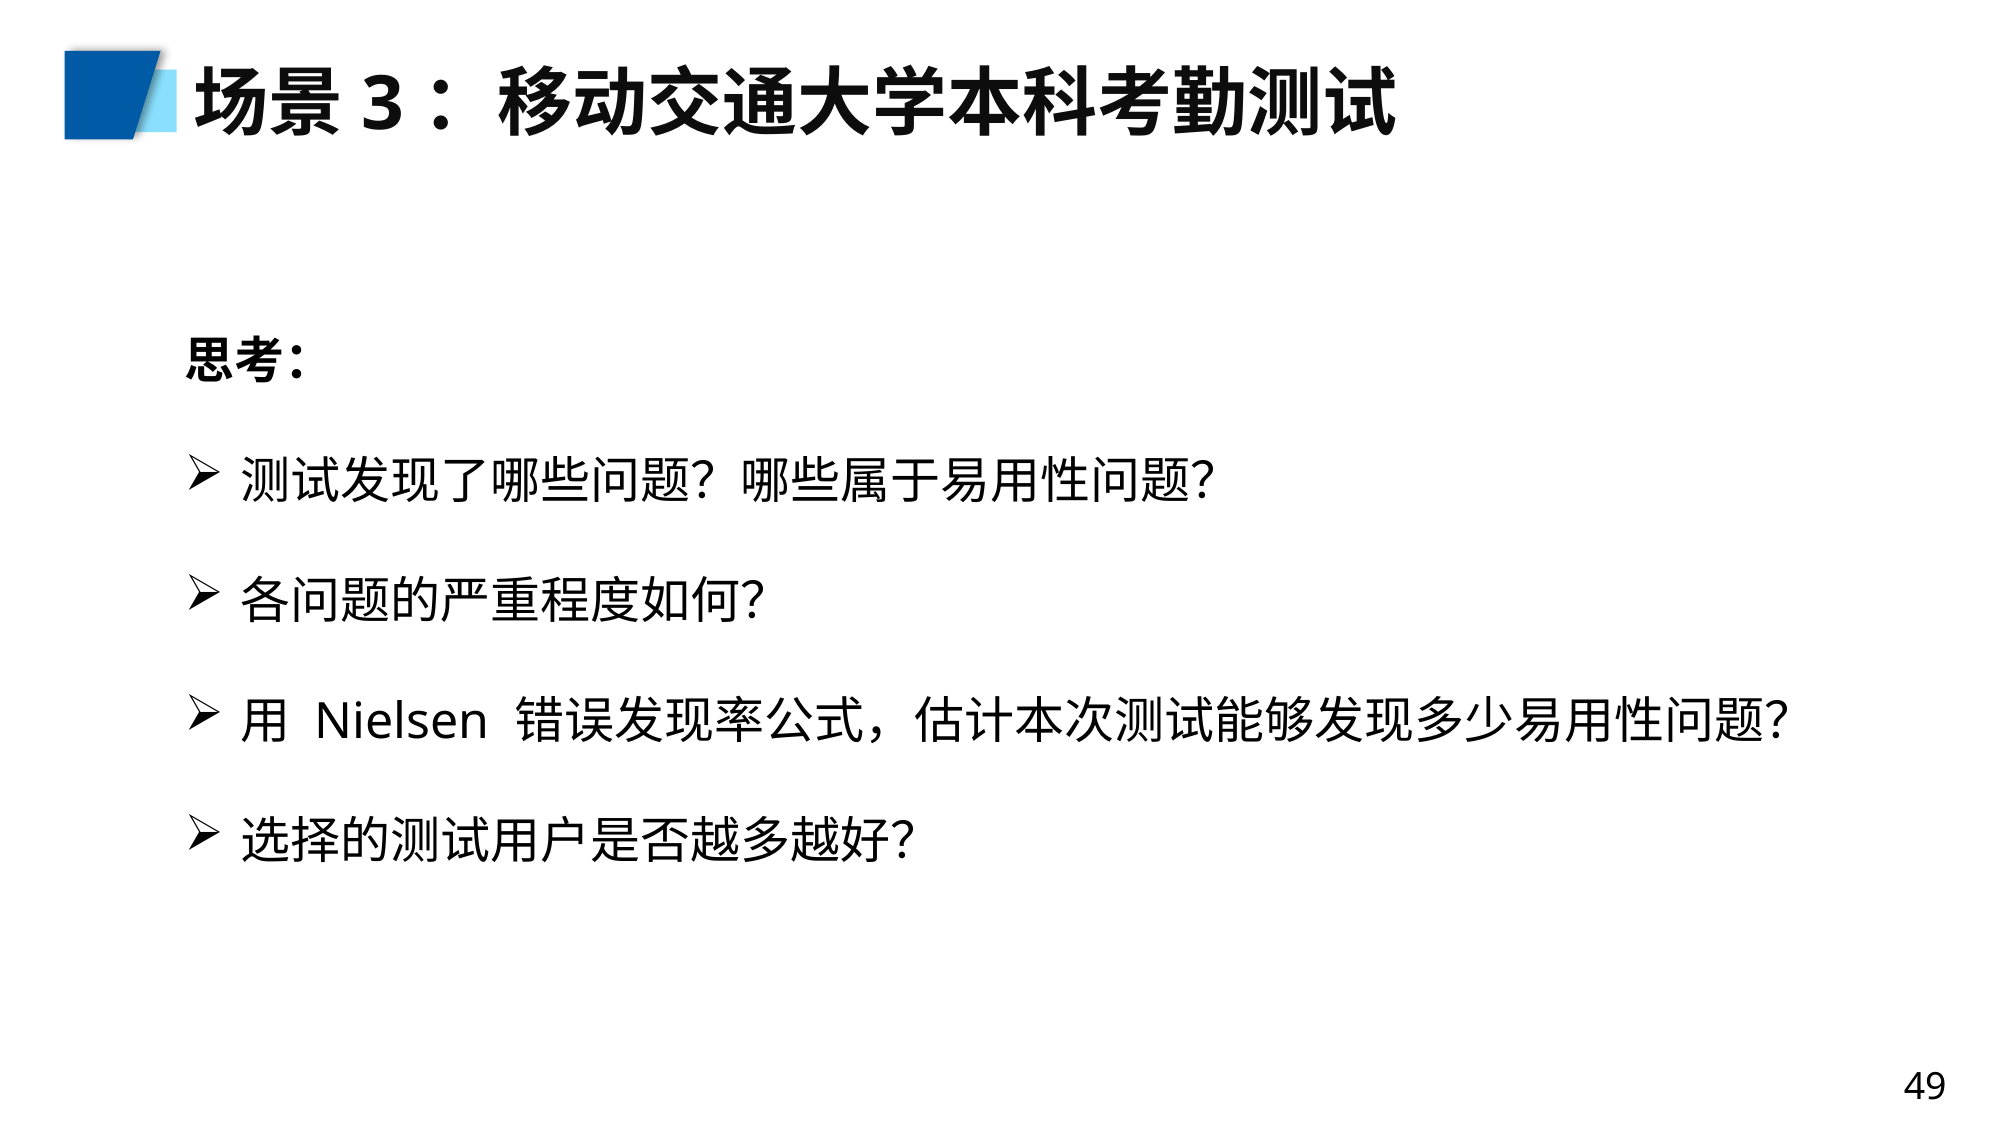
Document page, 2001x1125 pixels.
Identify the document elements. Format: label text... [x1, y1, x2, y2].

text_box 49 [1889, 1054, 1972, 1111]
text_box 思考： 测试发现了哪些问题？哪些属于易用性问题？ 各问题的严重程度如何？ 用 Nielsen 错误发现率公式，估计本次测试能够发现多少易用性问题？ 选择的测试用户是否越多越好？ [169, 261, 1831, 876]
text_box 场景3：移动交通大学本科考勤测试 [178, 47, 1413, 152]
